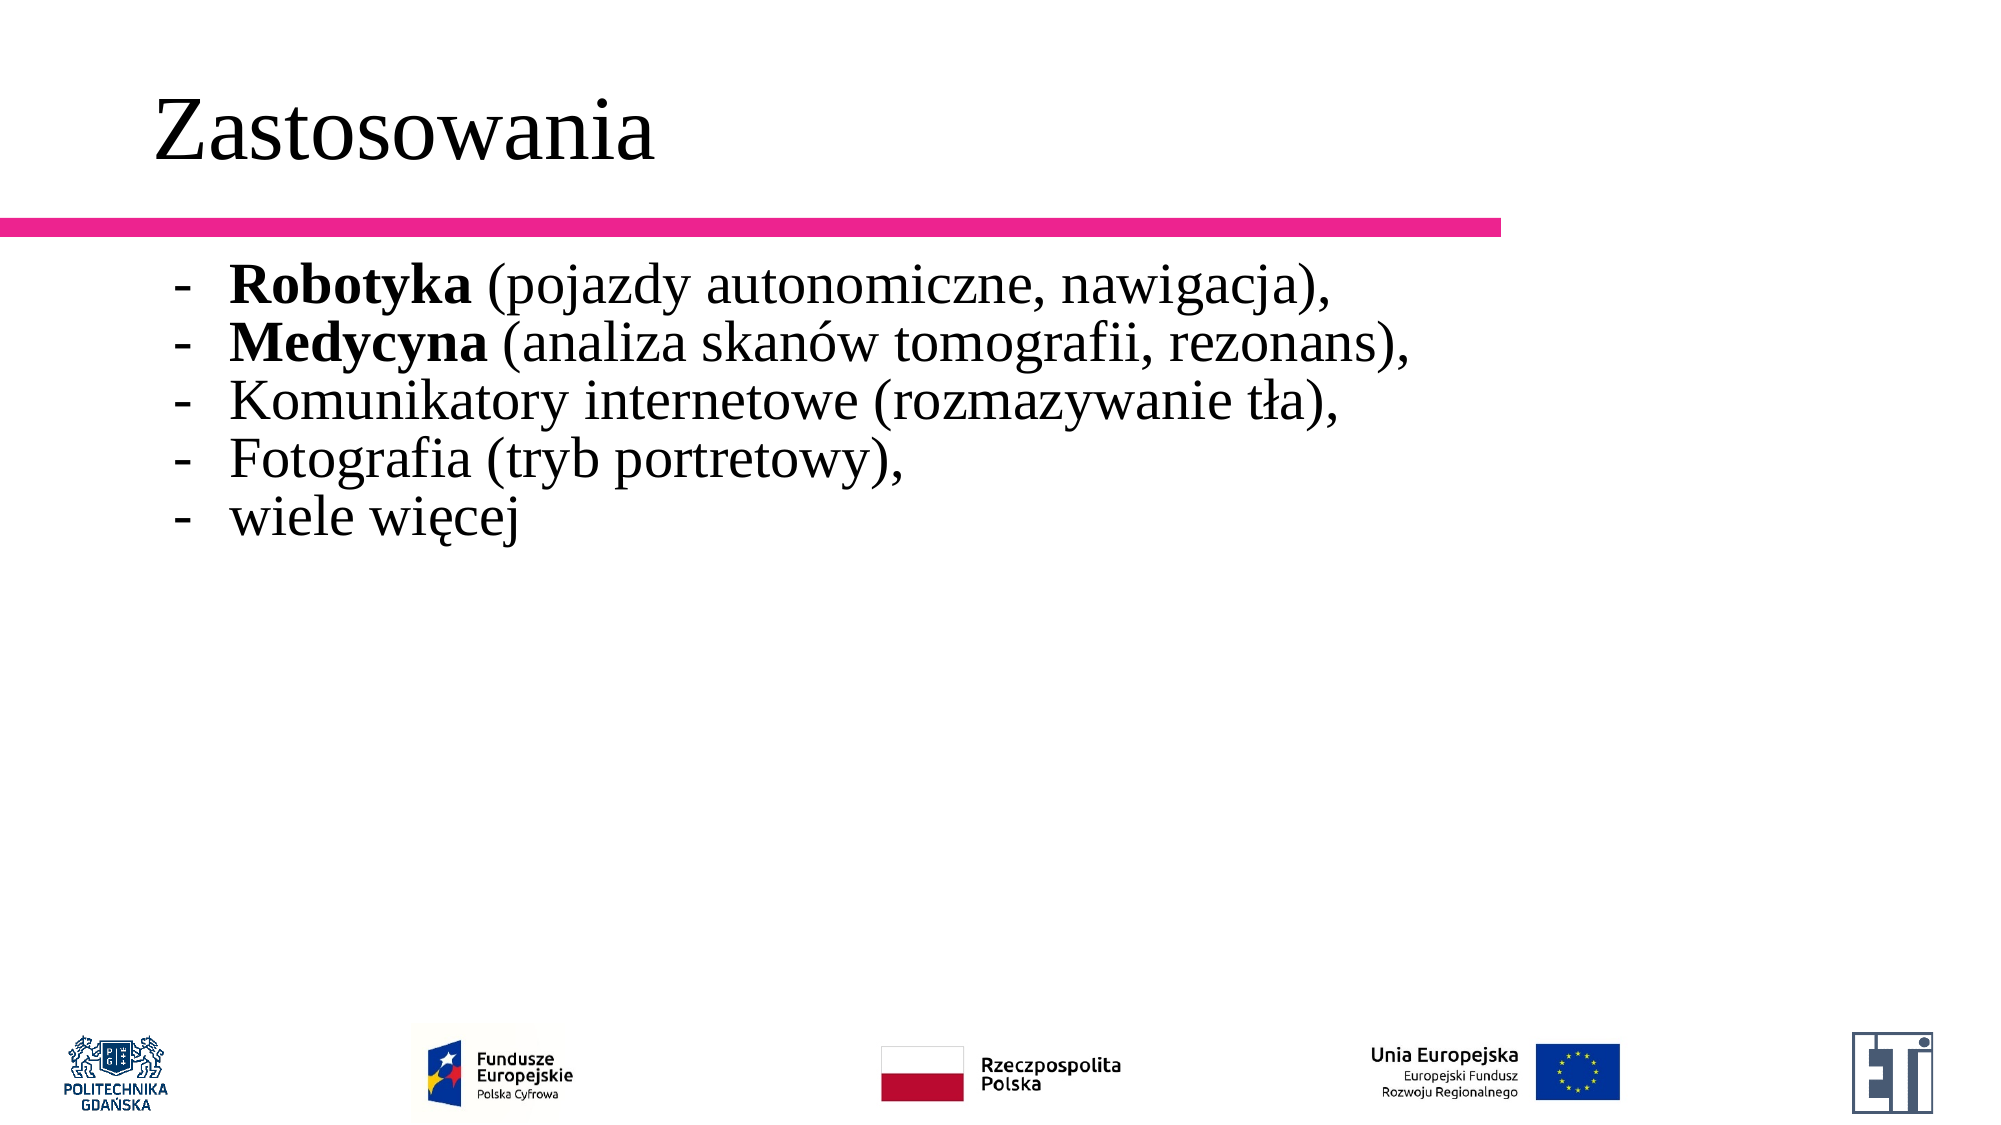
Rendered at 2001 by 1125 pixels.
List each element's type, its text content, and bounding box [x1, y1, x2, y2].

picture [1852, 1032, 1934, 1114]
picture [411, 1023, 589, 1123]
list Robotyka (pojazdy autonomiczne, nawigacja), Medycyna (analiza skanów tomografii, rezonans), Komunikatory internetowe (rozmazywanie tła), Fotografia (tryb portretowy), wiele więcej [139, 249, 1865, 1014]
picture [1353, 1025, 1638, 1118]
picture [36, 1016, 196, 1125]
picture [862, 1027, 1138, 1119]
title Zastosowania [137, 59, 1863, 206]
